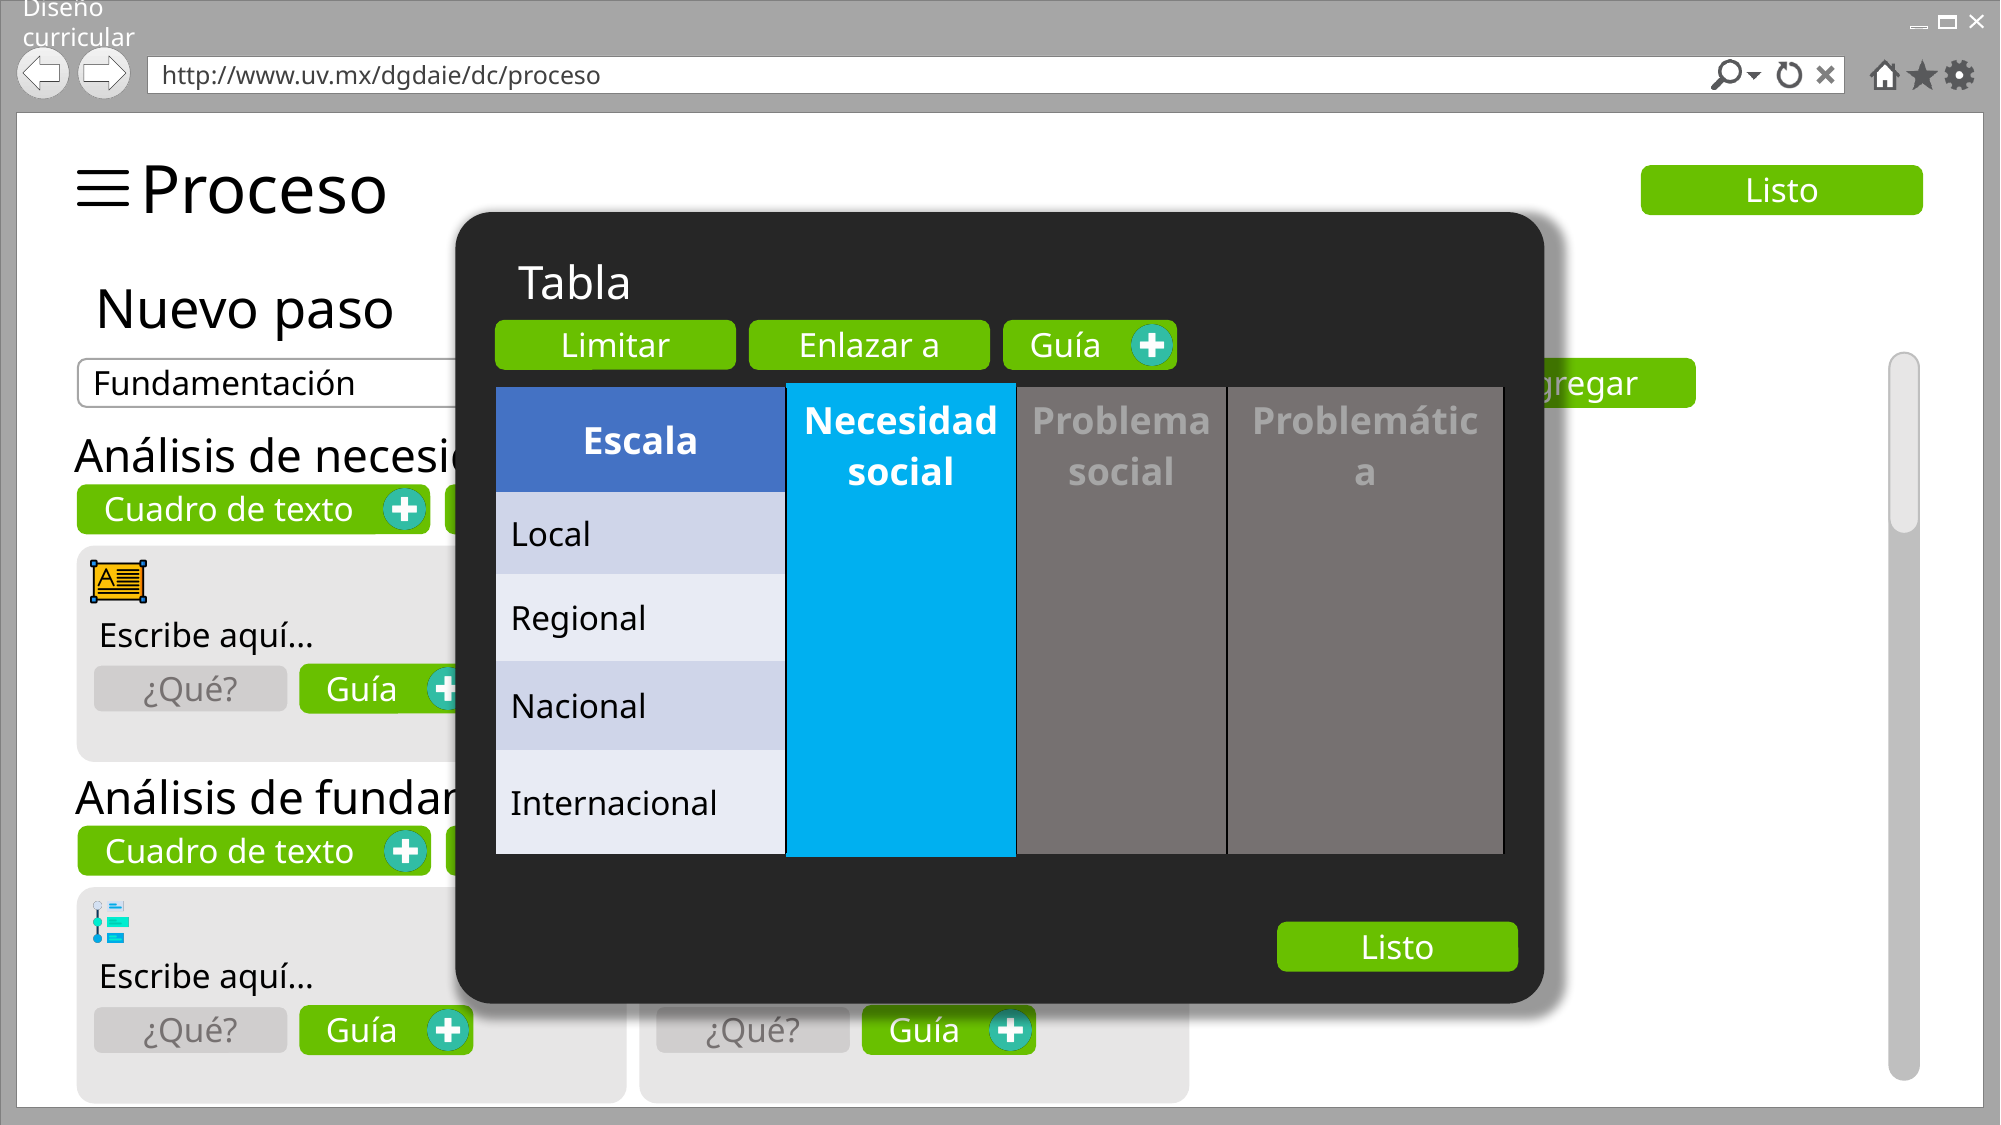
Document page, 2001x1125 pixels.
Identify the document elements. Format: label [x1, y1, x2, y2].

text_box [1004, 320, 1177, 369]
text_box [92, 1006, 289, 1055]
picture [90, 901, 132, 943]
text_box [77, 485, 430, 534]
text_box [77, 358, 456, 407]
text_box [1544, 358, 1695, 407]
text_box [92, 664, 289, 713]
text_box [0, 0, 2000, 1125]
text_box [495, 320, 736, 369]
text_box [749, 320, 990, 369]
text_box [445, 485, 456, 534]
picture [90, 553, 147, 610]
text_box [300, 664, 456, 713]
picture [77, 162, 129, 214]
text_box [1641, 166, 1923, 215]
picture [110, 936, 120, 940]
text_box [655, 1005, 852, 1054]
text_box [862, 1005, 1036, 1054]
text_box [300, 1006, 473, 1055]
text_box [1889, 352, 1919, 1080]
text_box [456, 213, 1544, 1003]
text_box [446, 826, 456, 875]
text_box [78, 826, 431, 875]
